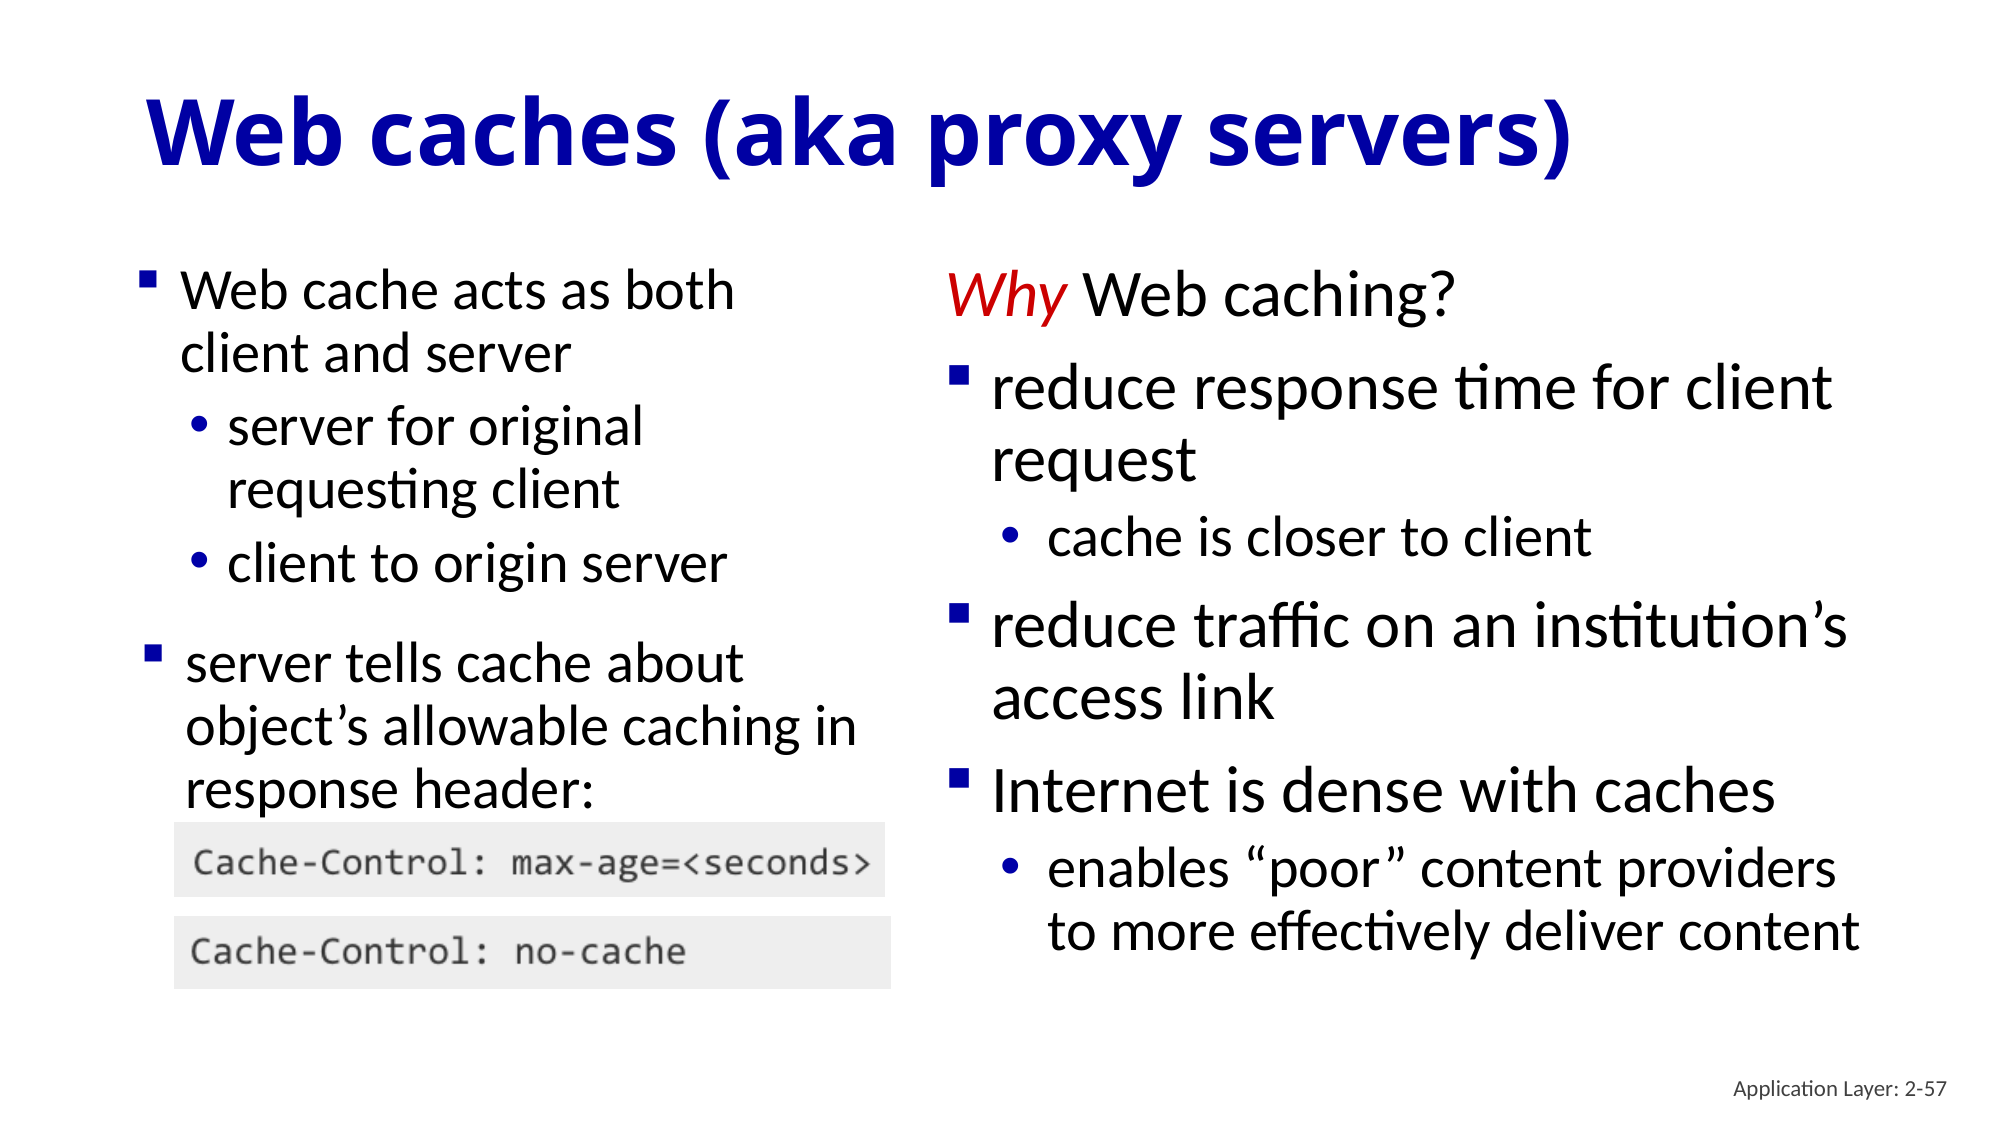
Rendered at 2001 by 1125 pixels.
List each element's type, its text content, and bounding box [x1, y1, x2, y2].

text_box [103, 624, 891, 989]
text_box Web cache acts as both client and server server for original requesting client client to origin server [98, 251, 879, 602]
text_box Why Web caching? reduce response time for client request cache is closer to client reduce traffic on an institution’s access link Internet is dense with caches enables “poor” content providers to more effectively deliver content [909, 251, 1902, 1015]
slide_number Application Layer: 2-57 [1512, 1056, 1963, 1117]
title Web caches (aka proxy servers) [131, 62, 1856, 209]
